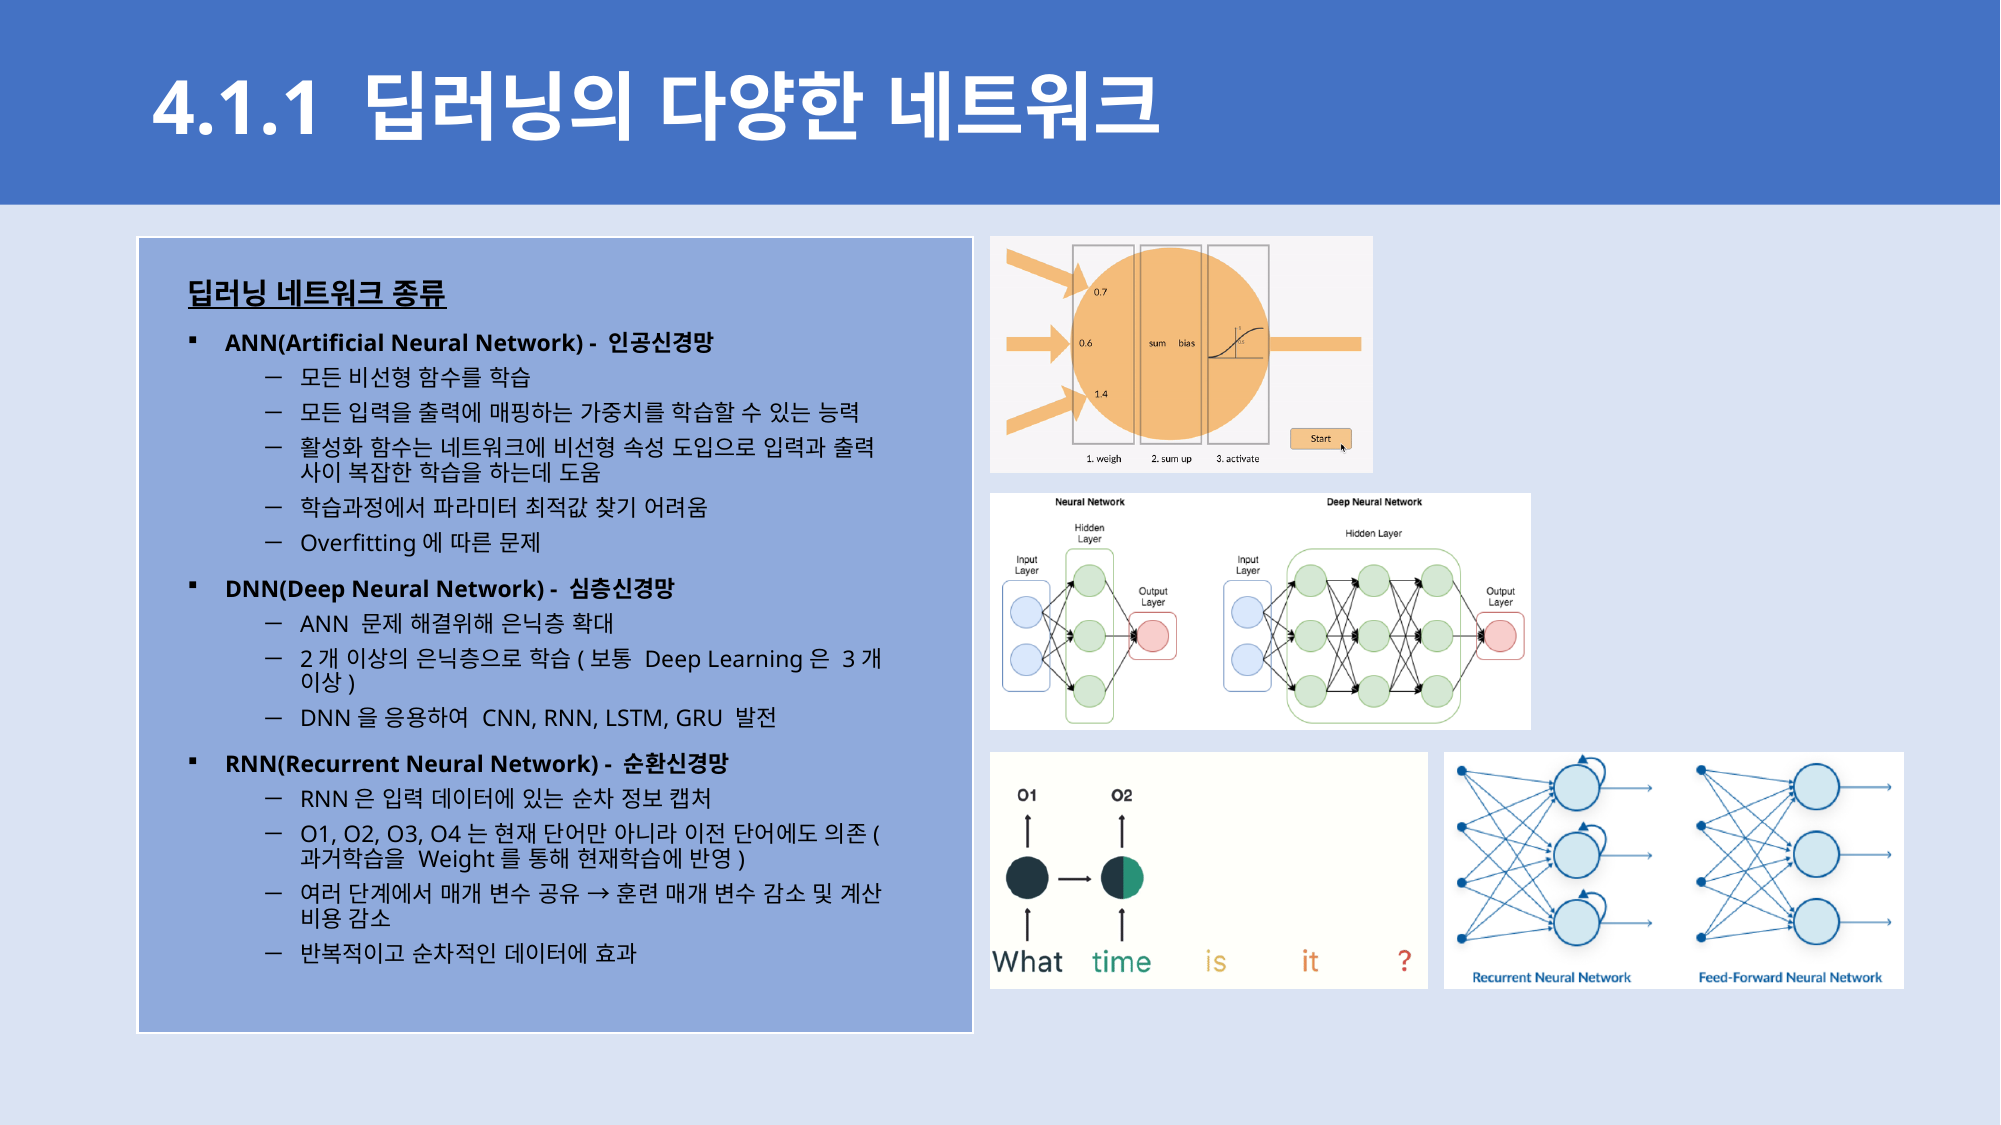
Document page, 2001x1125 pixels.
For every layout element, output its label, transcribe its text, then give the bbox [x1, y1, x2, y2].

picture [990, 236, 1374, 473]
title 4.1.1 딥러닝의 다양한 네트워크 [137, 1, 1863, 220]
picture [1444, 752, 1904, 989]
picture [990, 493, 1531, 730]
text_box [137, 236, 974, 1033]
picture [990, 752, 1428, 989]
